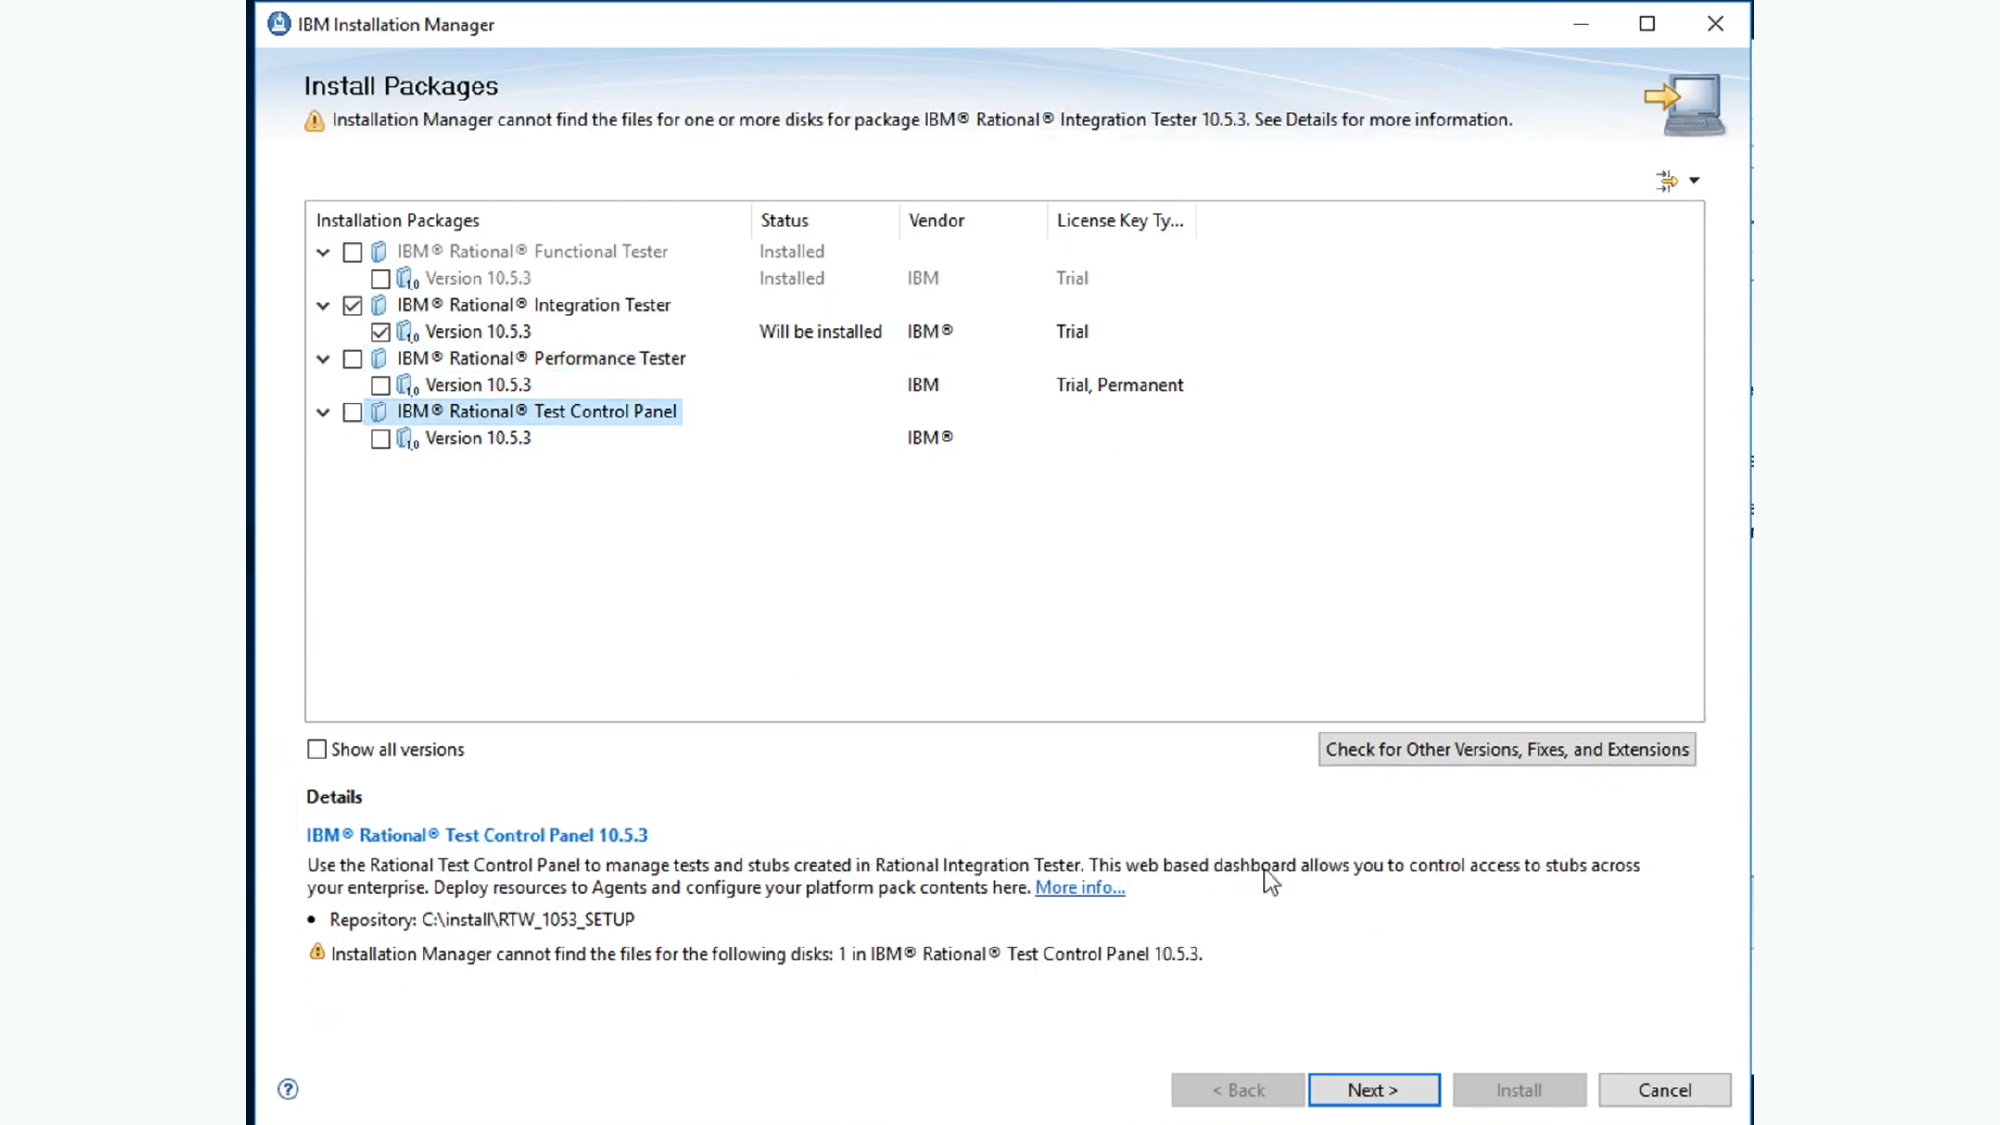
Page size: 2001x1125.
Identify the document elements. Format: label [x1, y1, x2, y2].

picture [246, 0, 1754, 1125]
